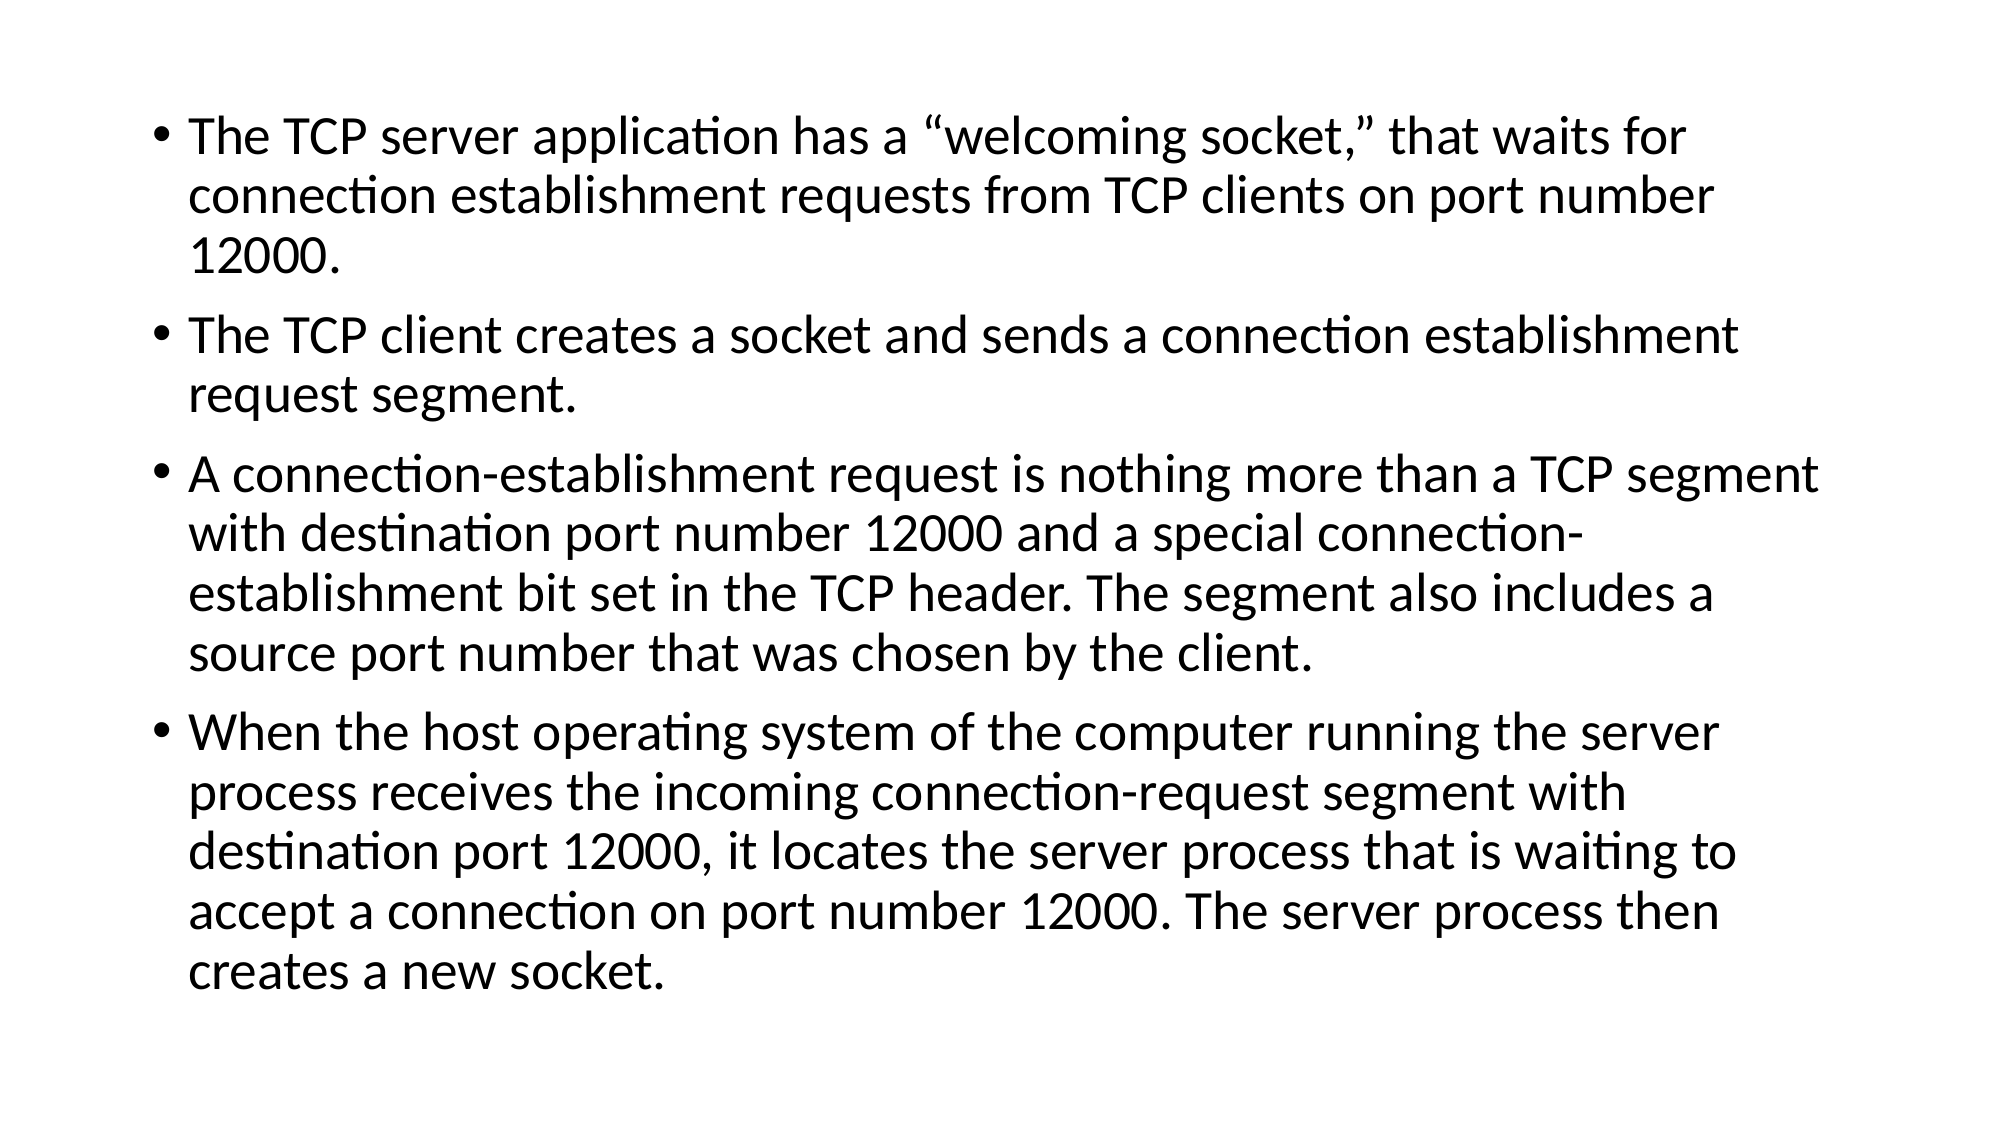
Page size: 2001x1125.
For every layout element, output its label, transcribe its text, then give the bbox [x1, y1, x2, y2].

list The TCP server application has a “welcoming socket,” that waits for connection establishment requests from TCP clients on port number 12000. The TCP client creates a socket and sends a connection establishment request segment. A connection-establishment request is nothing more than a TCP segment with destination port number 12000 and a special connection-establishment bit set in the TCP header. The segment also includes a source port number that was chosen by the client. When the host operating system of the computer running the server process receives the incoming connection-request segment with destination port 12000, it locates the server process that is waiting to accept a connection on port number 12000. The server process then creates a new socket. [137, 99, 1863, 1014]
